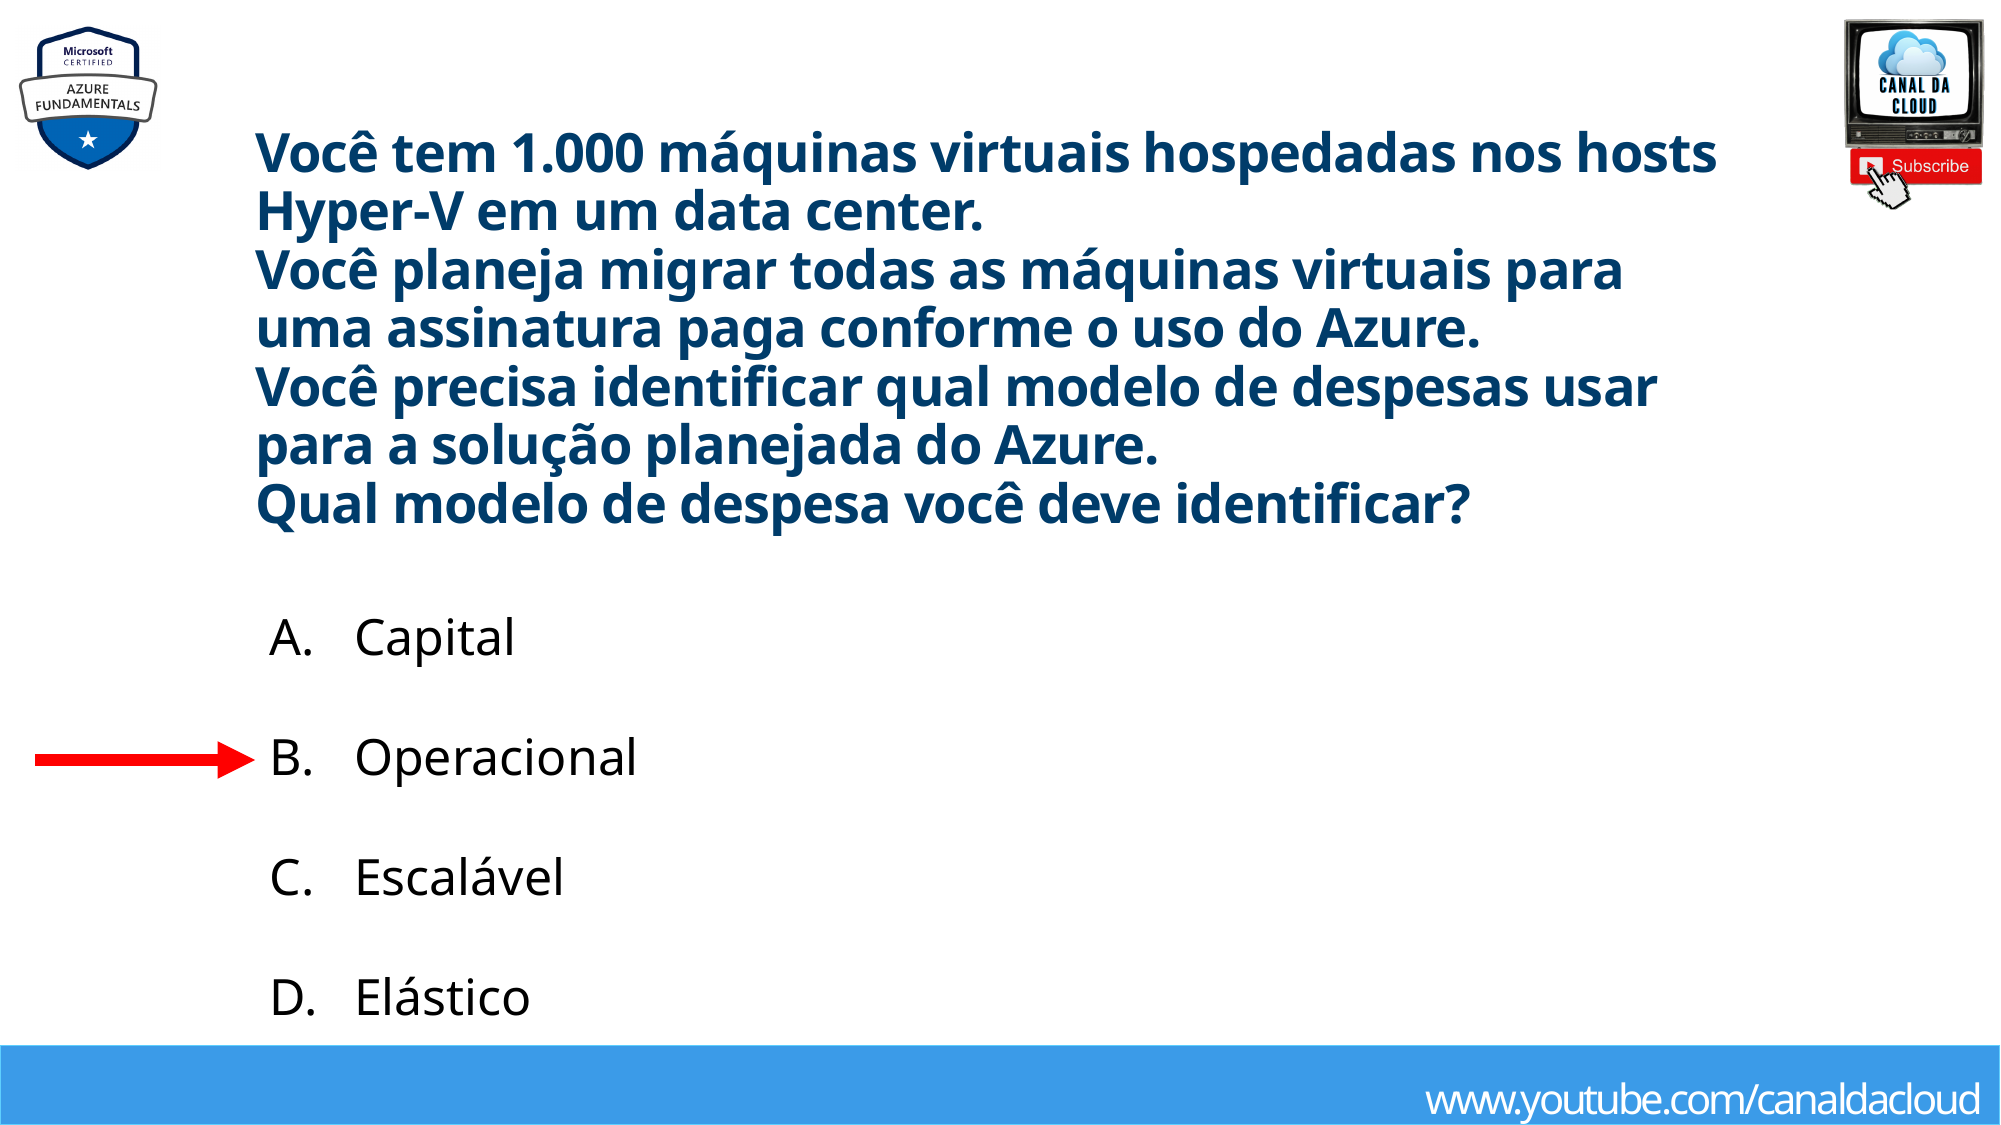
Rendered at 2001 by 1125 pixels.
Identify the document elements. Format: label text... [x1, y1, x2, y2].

text_box [0, 1045, 2000, 1125]
picture [15, 25, 161, 171]
picture [1828, 0, 2000, 247]
text_box www.youtube.com/canaldacloud [21, 1056, 1983, 1124]
text_box Capital Operacional Escalável Elástico [255, 597, 1306, 1033]
text_box Você tem 1.000 máquinas virtuais hospedadas nos hosts Hyper-V em um data center. Você planeja migrar todas as máquinas virtuais para uma assinatura paga conforme o uso do Azure. Você precisa identificar qual modelo de despesas usar para a solução planejada do Azure. Qual modelo de despesa você deve identificar? [255, 110, 1749, 201]
